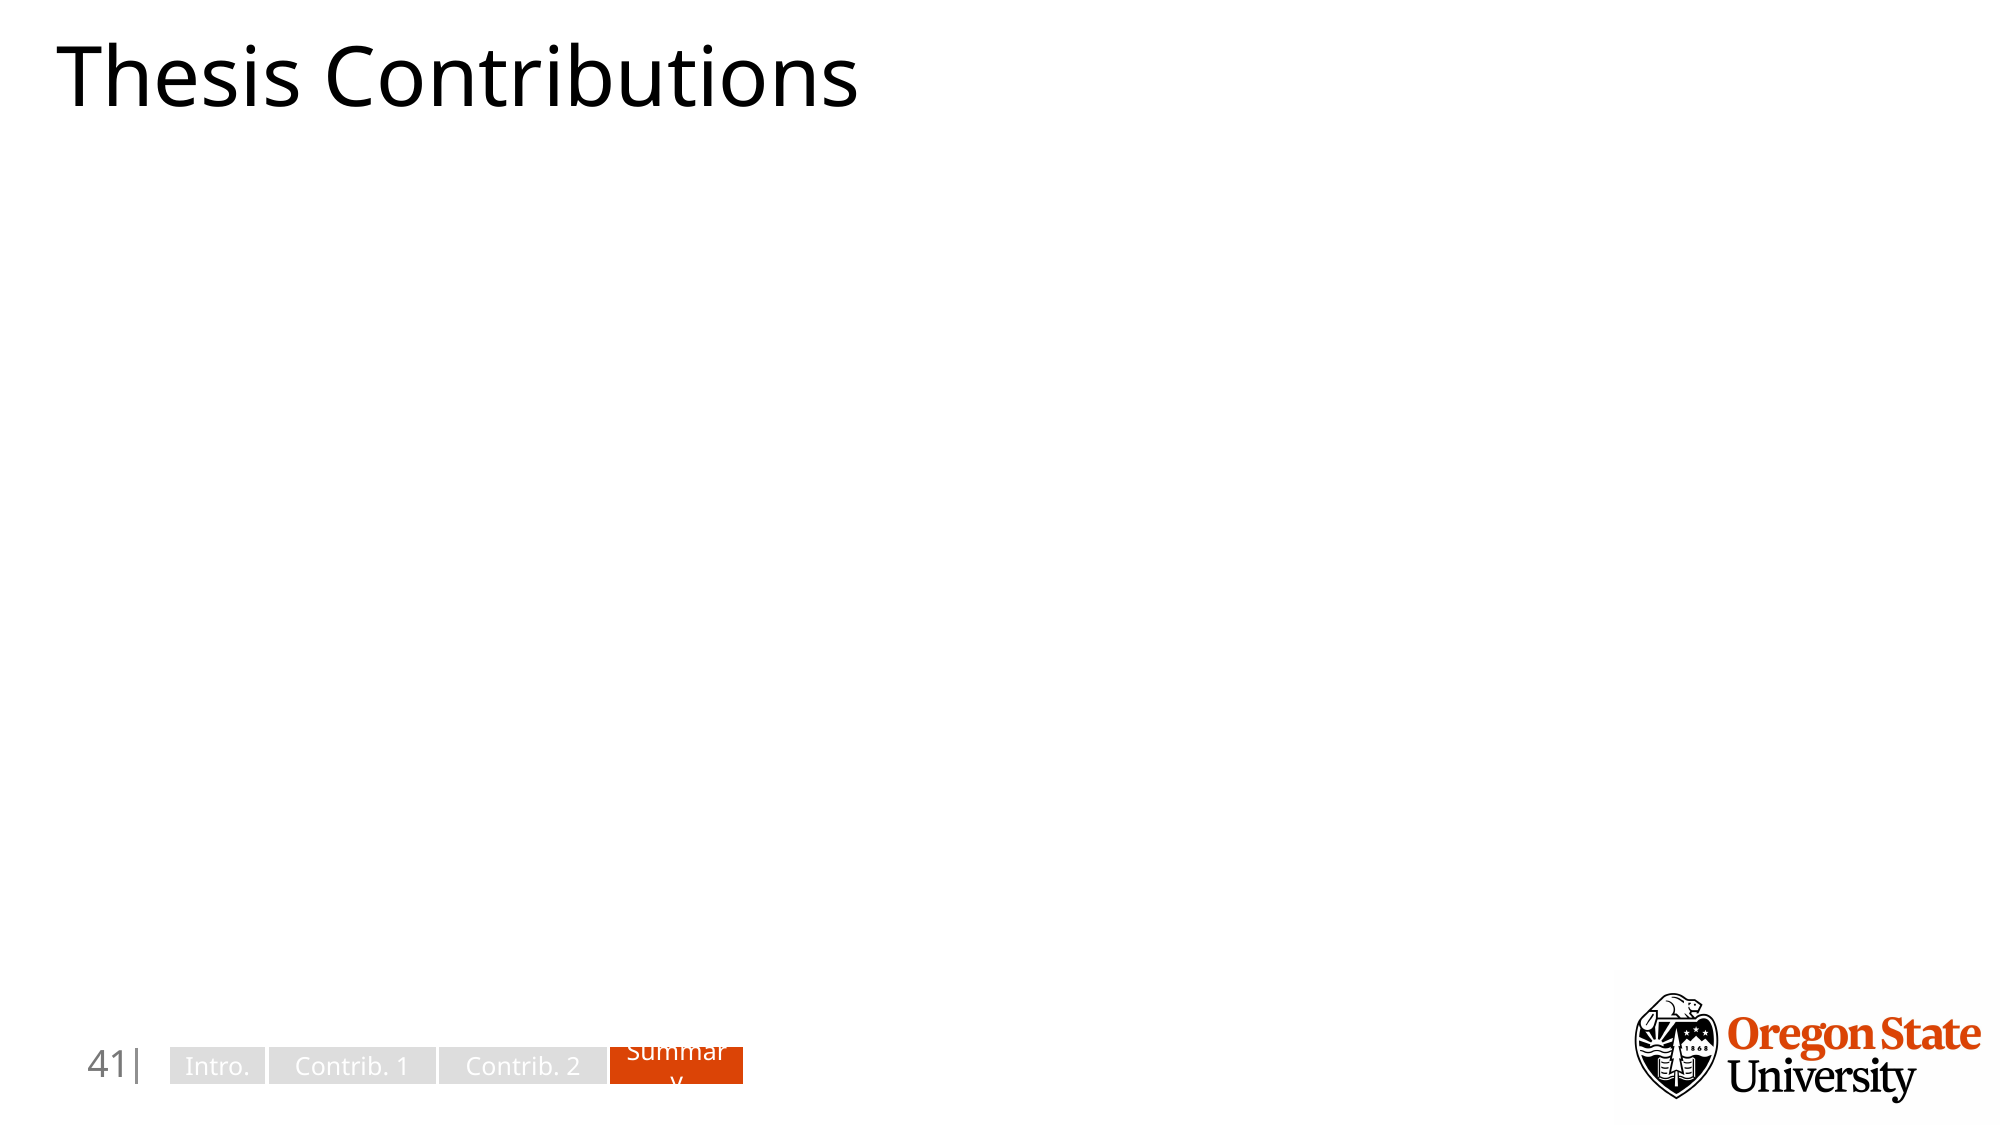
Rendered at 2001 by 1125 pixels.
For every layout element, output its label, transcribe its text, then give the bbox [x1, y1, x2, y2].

picture [1614, 970, 2000, 1125]
slide_number 40 [72, 1035, 523, 1096]
title Thesis Contributions [40, 26, 1941, 133]
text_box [135, 1044, 746, 1086]
